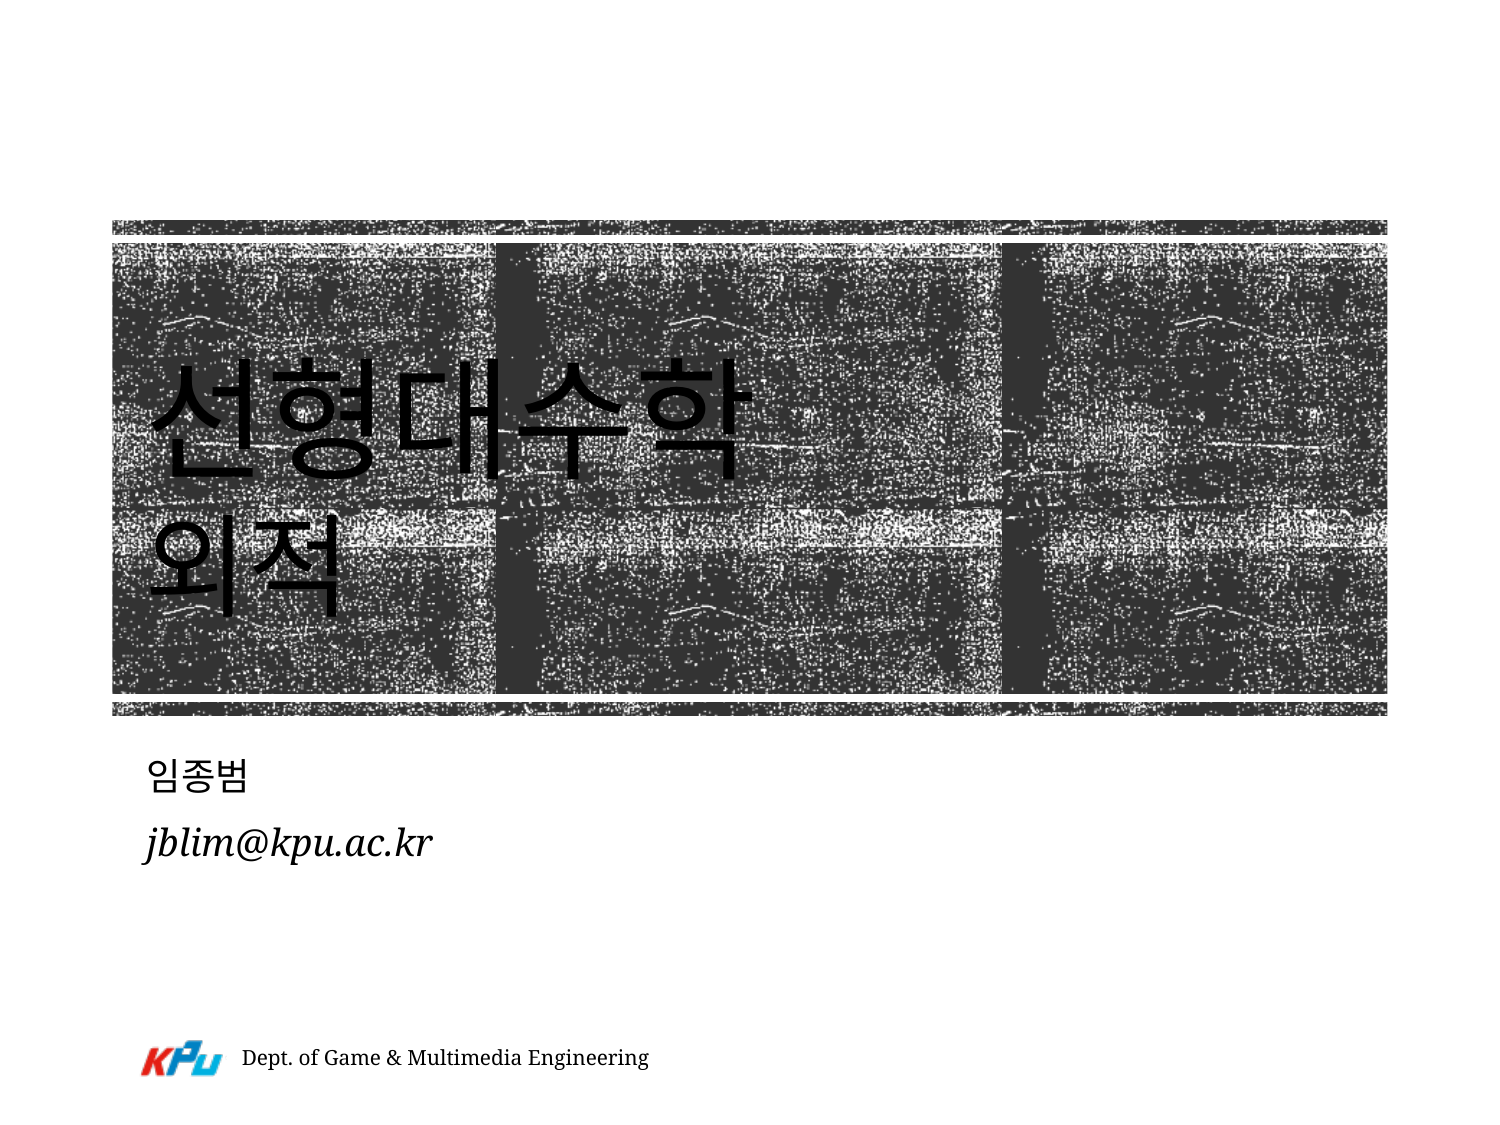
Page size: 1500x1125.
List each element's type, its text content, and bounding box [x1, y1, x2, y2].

footer Dept. of Game & Multimedia Engineering [226, 1028, 912, 1089]
picture [129, 1017, 227, 1107]
subtitle 임종범 jblim@kpu.ac.kr [131, 750, 1103, 927]
title 선형대수학 외적 [129, 234, 1375, 733]
